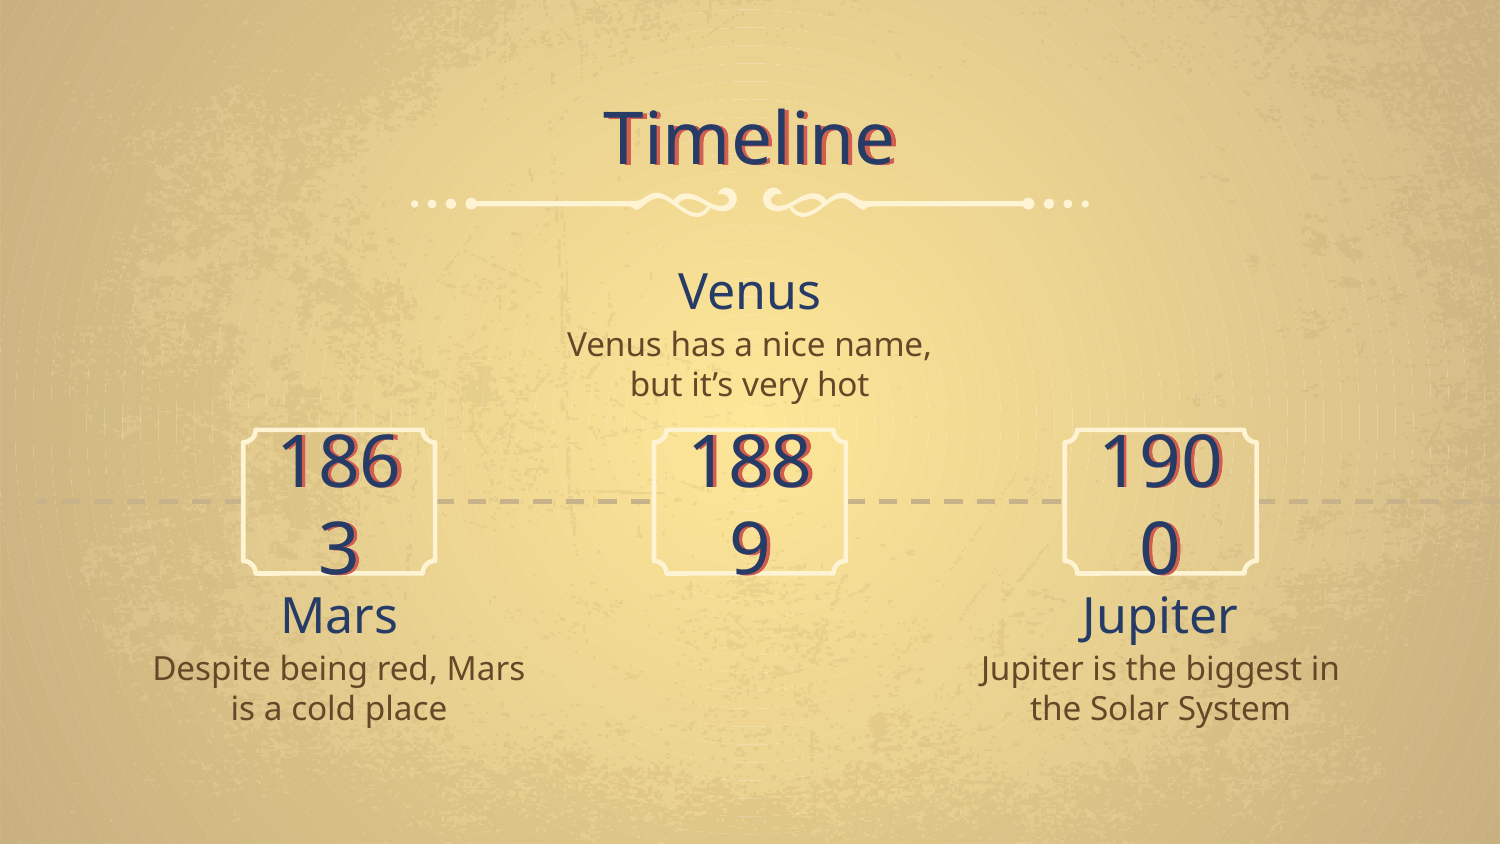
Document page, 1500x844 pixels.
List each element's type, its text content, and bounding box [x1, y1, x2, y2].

text_box Mars [129, 582, 549, 632]
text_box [35, 429, 1500, 574]
text_box Jupiter is the biggest in the Solar System [951, 632, 1370, 740]
picture [0, 0, 1500, 844]
title Timeline [116, 88, 1383, 183]
text_box Jupiter [951, 582, 1370, 632]
text_box Despite being red, Mars is a cold place [129, 632, 549, 740]
text_box Venus has a nice name, but it’s very hot [540, 308, 960, 415]
text_box Venus [540, 258, 960, 308]
